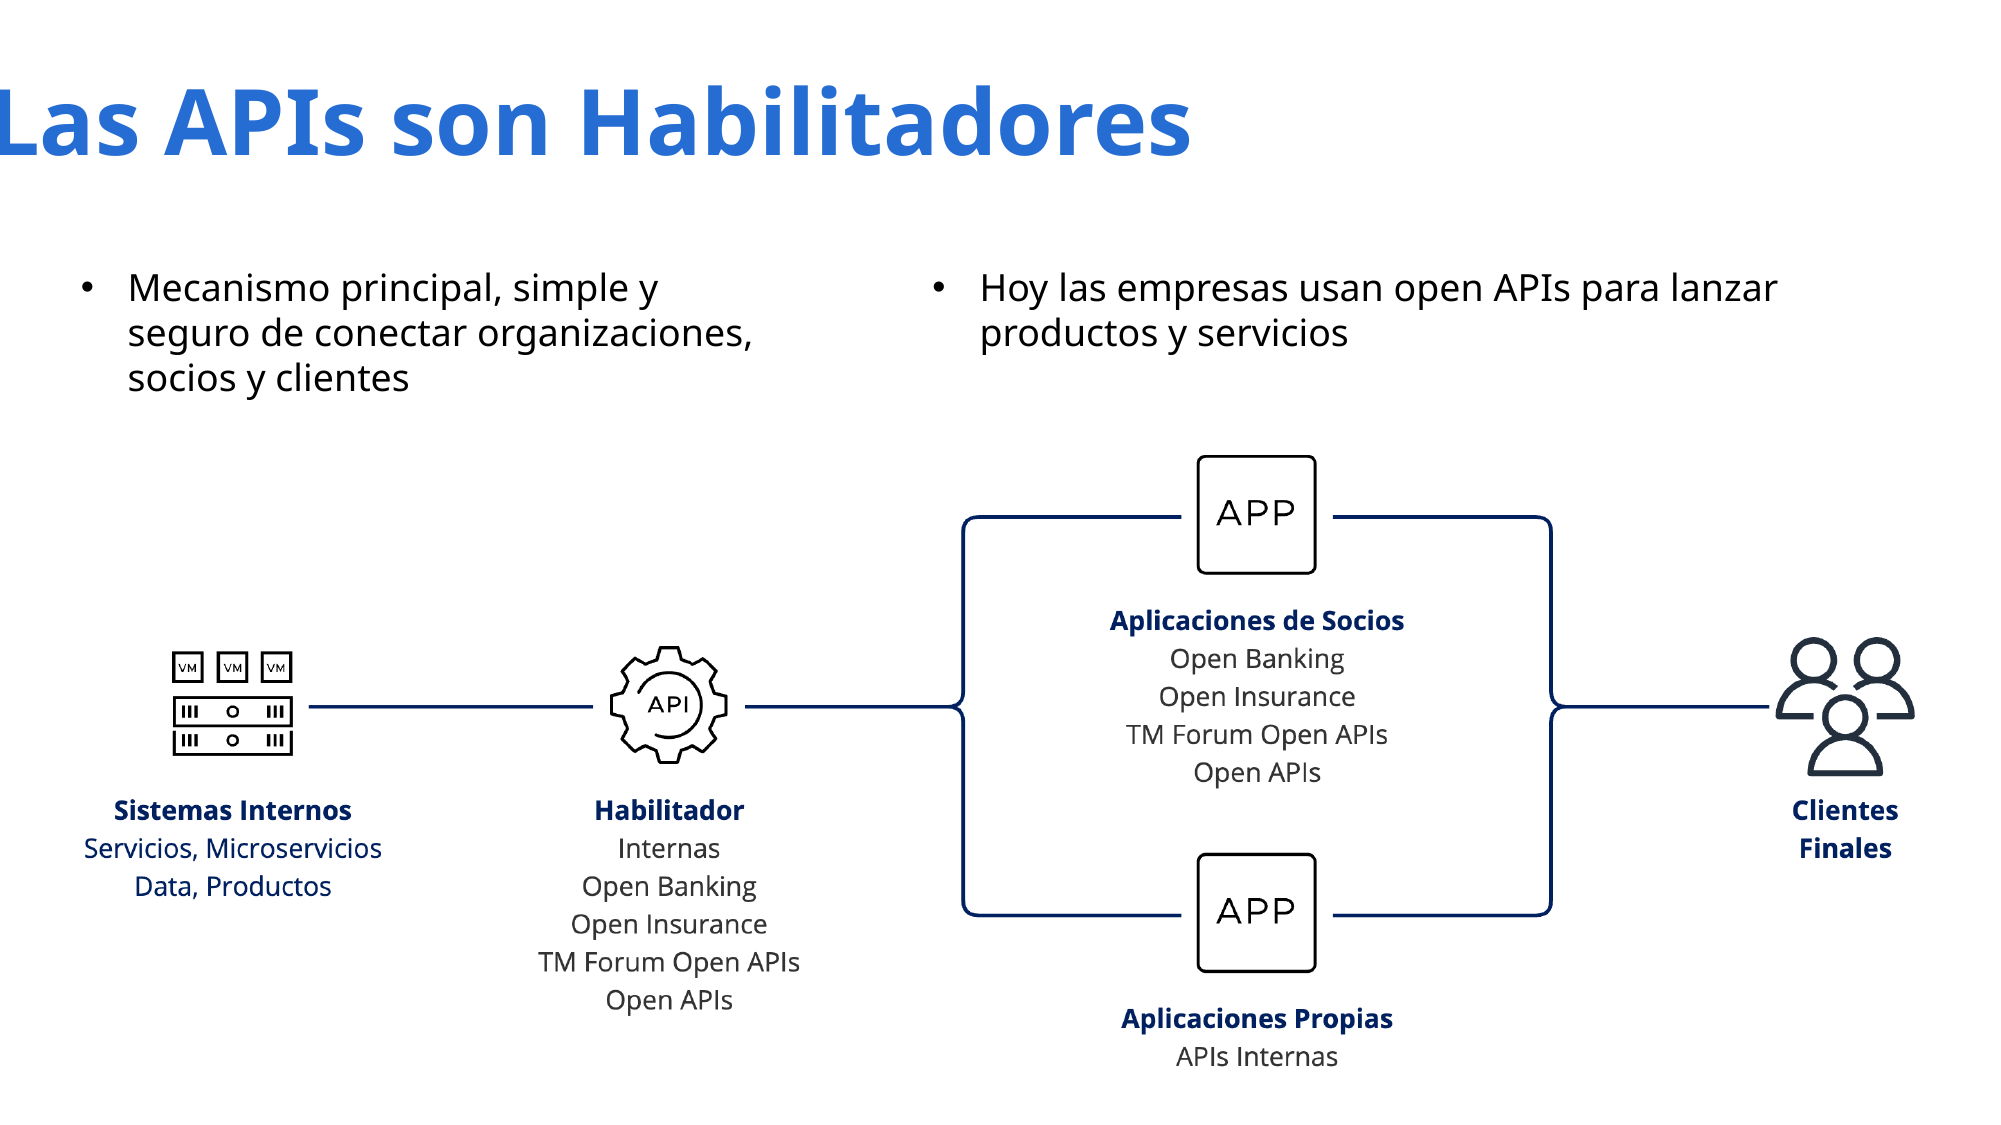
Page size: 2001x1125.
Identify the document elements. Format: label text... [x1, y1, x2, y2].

picture [65, 435, 1935, 1090]
text_box Las APIs son Habilitadores [0, 56, 1209, 182]
text_box Hoy las empresas usan open APIs para lanzar productos y servicios [917, 256, 1918, 361]
text_box Mecanismo principal, simple y seguro de conectar organizaciones, socios y clientes [66, 256, 790, 406]
